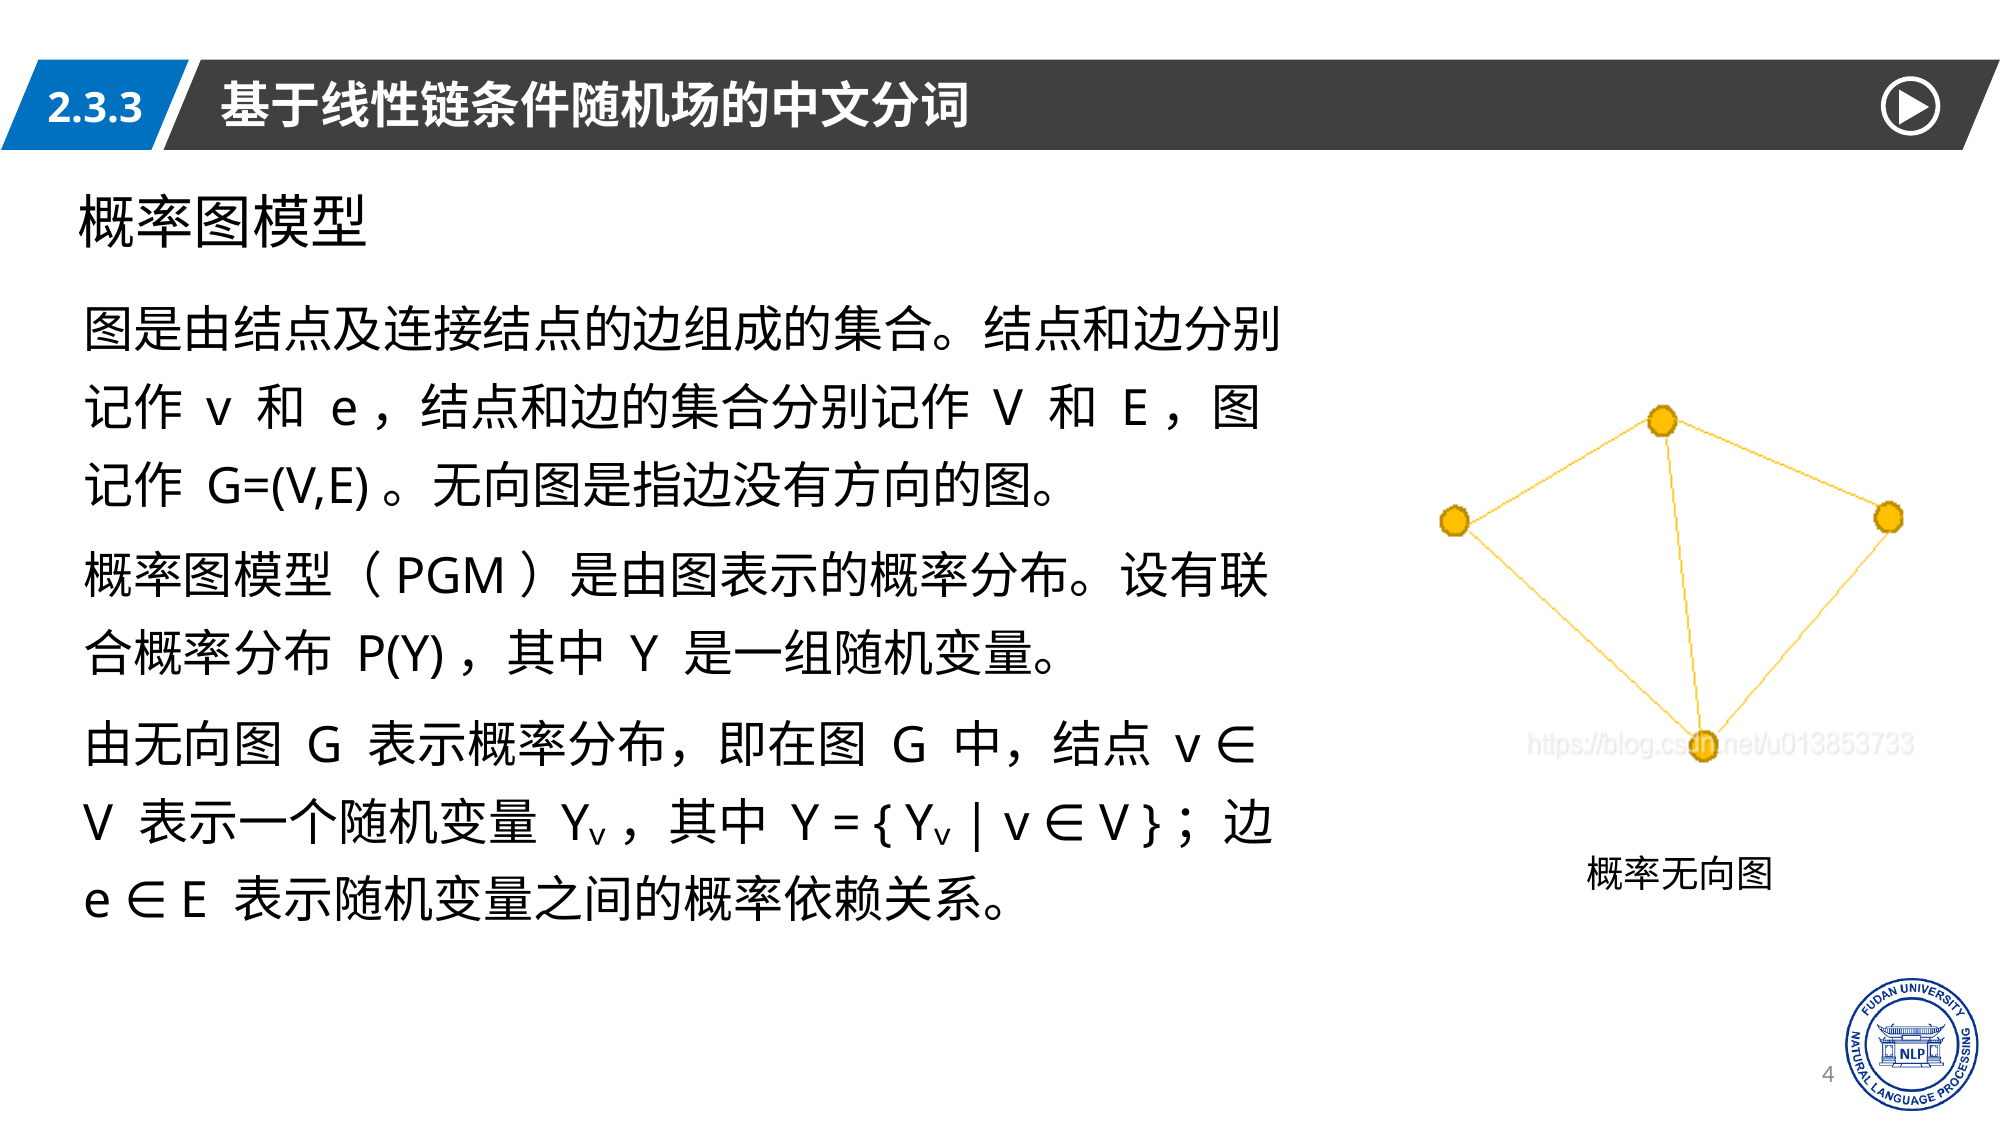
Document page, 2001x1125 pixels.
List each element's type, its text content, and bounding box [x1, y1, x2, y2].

text_box 概率图模型 [62, 156, 1900, 263]
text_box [998, 544, 1002, 581]
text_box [1883, 78, 1939, 134]
text_box [163, 59, 2000, 150]
slide_number 45 [1412, 1042, 1863, 1103]
picture [1412, 368, 1930, 778]
picture [1834, 972, 1985, 1117]
text_box [32, 59, 189, 120]
text_box 2.3.3 [26, 73, 164, 138]
text_box 图是由结点及连接结点的边组成的集合。结点和边分别记作 v 和 e，结点和边的集合分别记作 V 和 E，图记作 G=(V,E)。无向图是指边没有方向的图。 概率图模型（PGM）是由图表示的概率分布。设有联合概率分布 P(Y)，其中 Y 是一组随机变量。 由无向图 G 表示概率分布，即在图 G 中，结点 v ∈ V 表示一个随机变量 Yᵥ，其中 Y = { Yᵥ | v ∈ V }；边 e ∈ E 表示随机变量之间的概率依赖关系。 [68, 271, 1302, 936]
text_box [1, 89, 157, 150]
text_box 基于线性链条件随机场的中文分词 [205, 66, 986, 142]
text_box 概率无向图 [1179, 842, 2000, 903]
